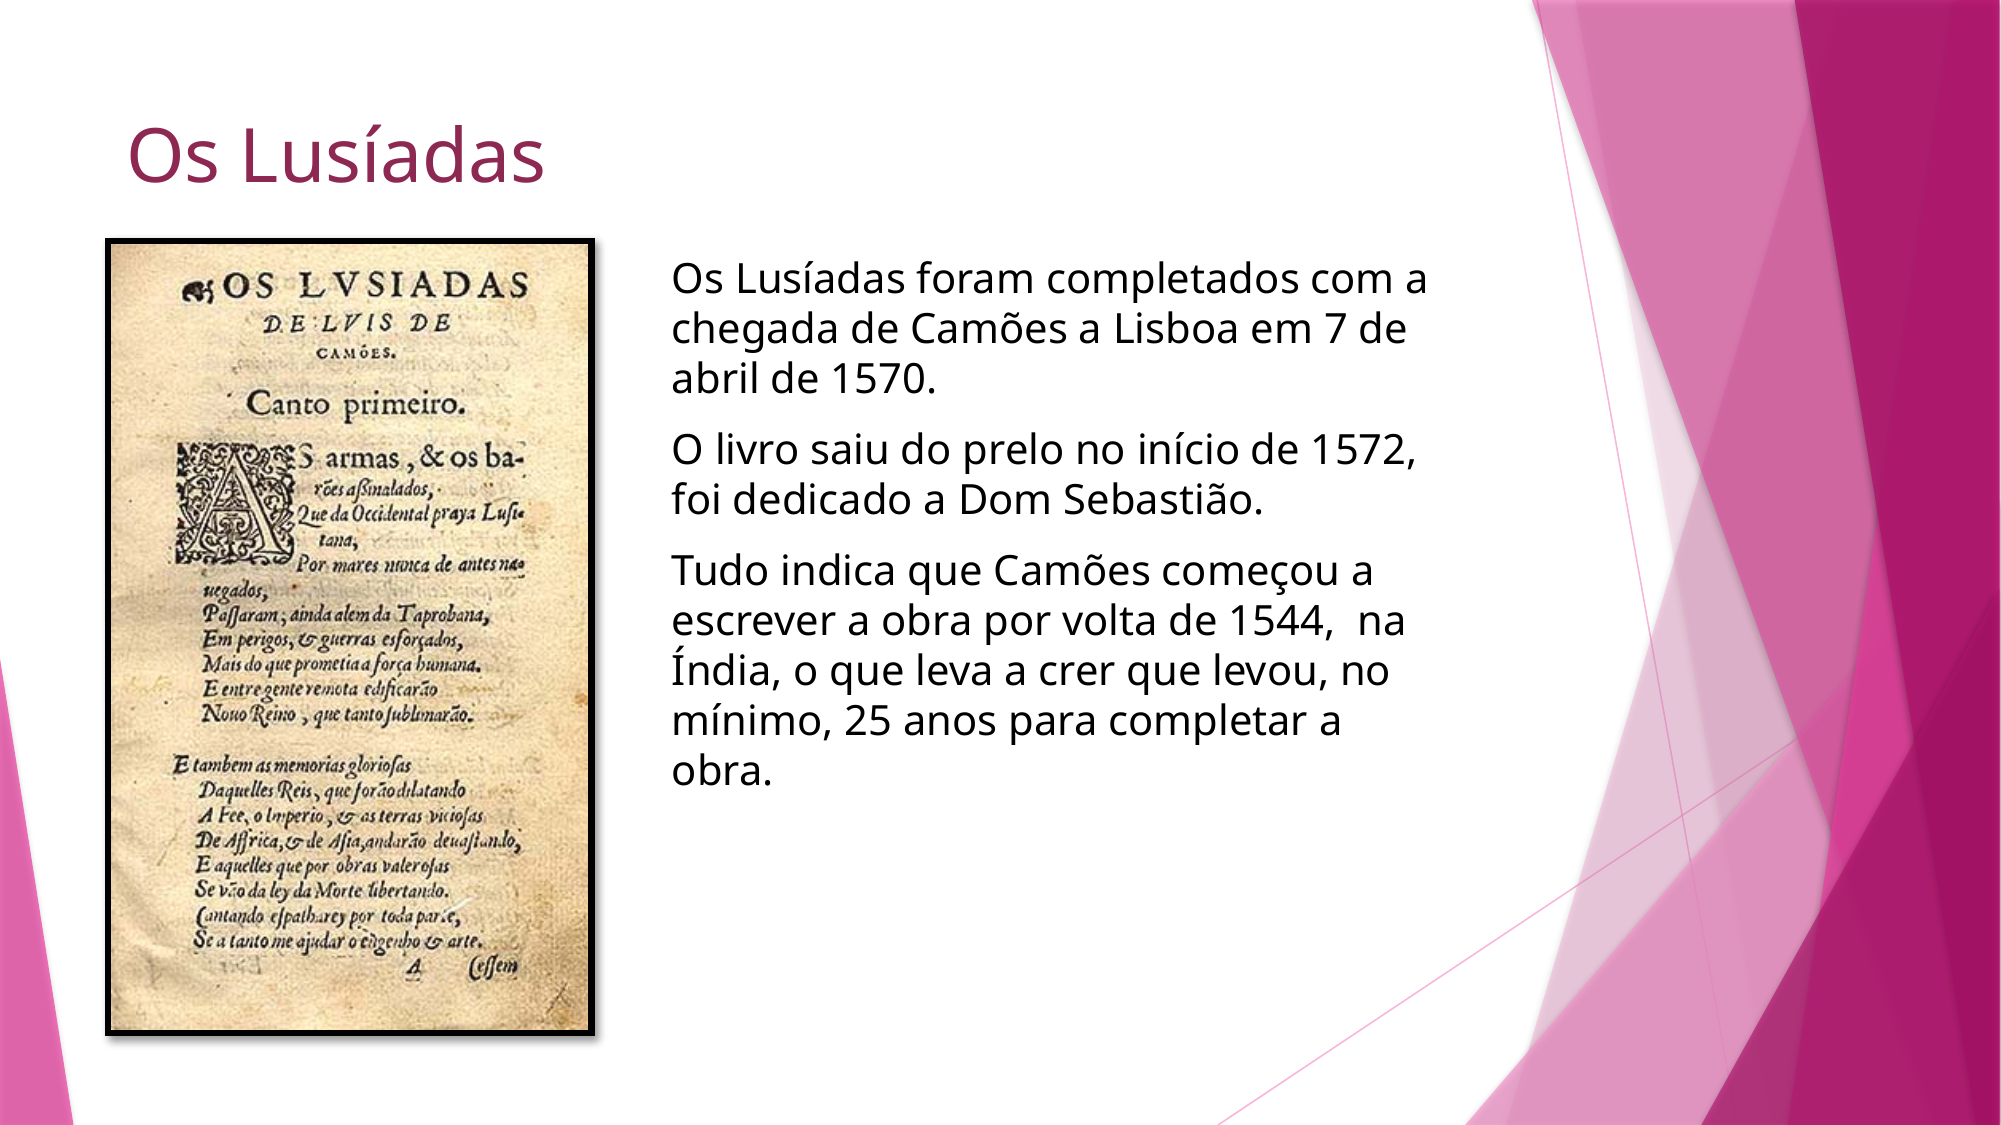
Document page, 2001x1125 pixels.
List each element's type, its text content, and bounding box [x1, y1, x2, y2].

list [110, 243, 589, 1031]
title Os Lusíadas [111, 99, 1522, 317]
list Os Lusíadas foram completados com a chegada de Camões a Lisboa em 7 de abril de 1570. O livro saiu do prelo no início de 1572, foi dedicado a Dom Sebastião. Tudo indica que Camões começou a escrever a obra por volta de 1544, na Índia, o que leva a crer que levou, no mínimo, 25 anos para completar a obra. [656, 244, 1450, 997]
